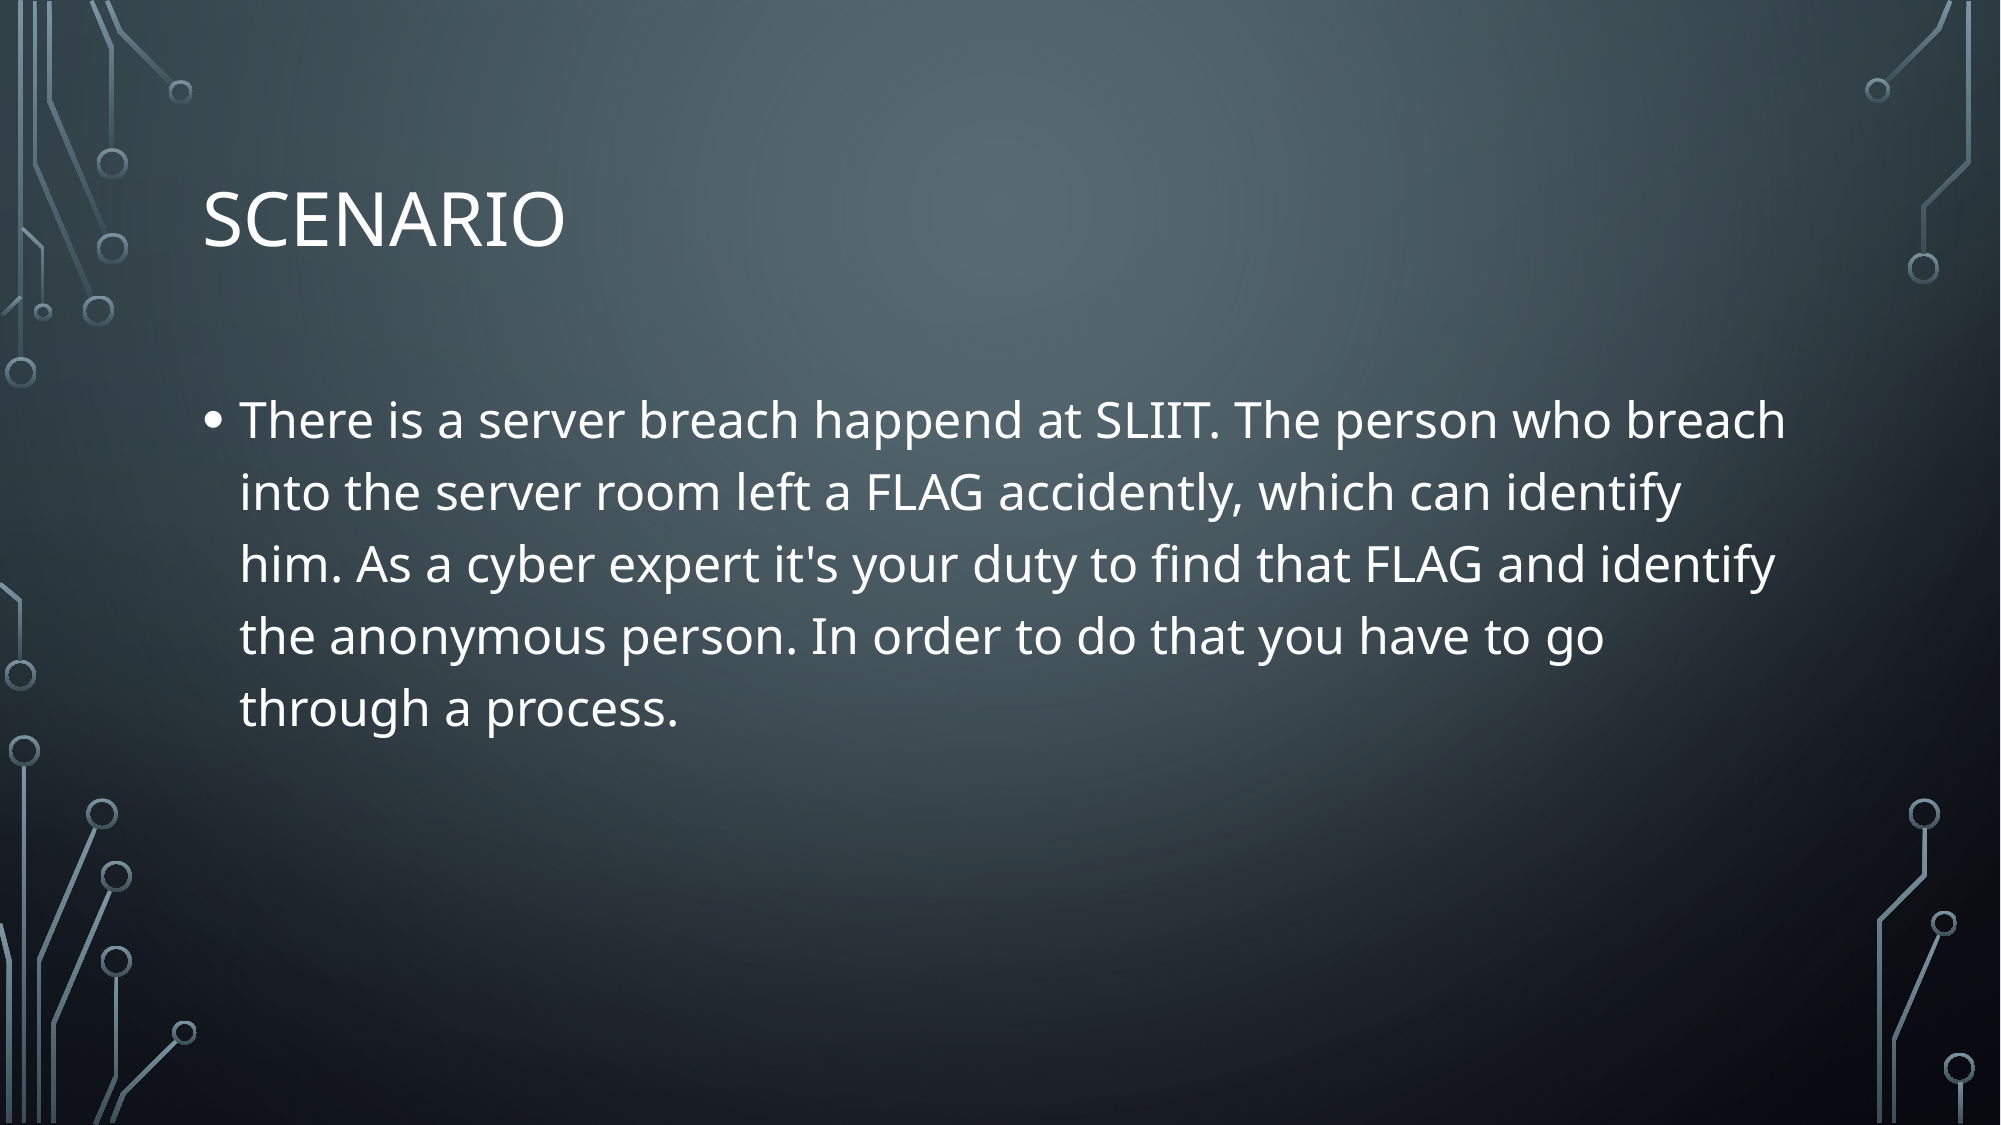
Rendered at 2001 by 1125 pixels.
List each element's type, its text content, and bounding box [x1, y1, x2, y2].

list There is a server breach happend at SLIIT. The person who breach into the server room left a FLAG accidently, which can identify him. As a cyber expert it's your duty to find that FLAG and identify the anonymous person. In order to do that you have to go through a process. [187, 369, 1813, 950]
title Scenario [187, 101, 1813, 344]
